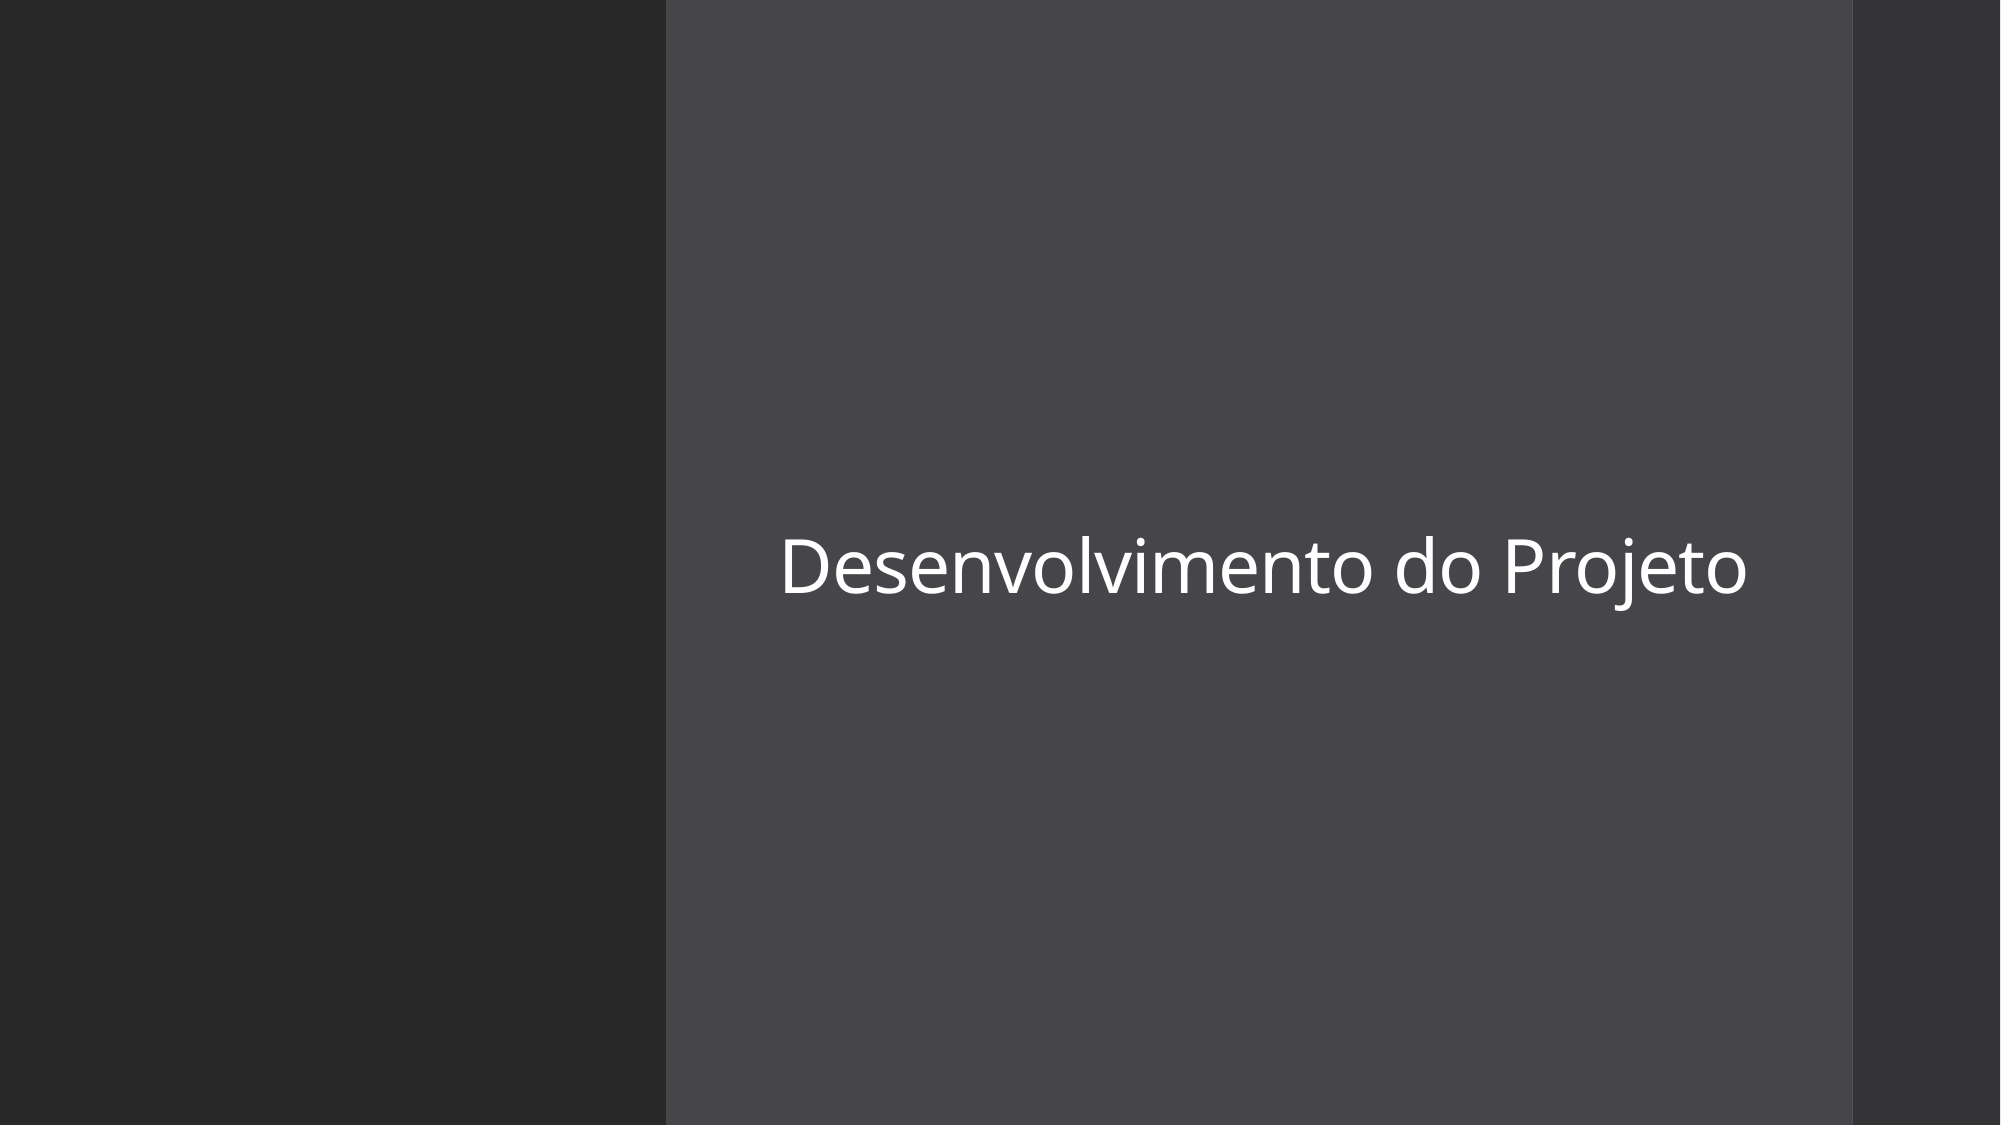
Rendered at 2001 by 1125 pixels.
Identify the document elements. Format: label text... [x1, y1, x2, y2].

text_box [667, 0, 1854, 1125]
title Desenvolvimento do Projeto [763, 152, 1796, 988]
text_box [0, 0, 667, 1125]
